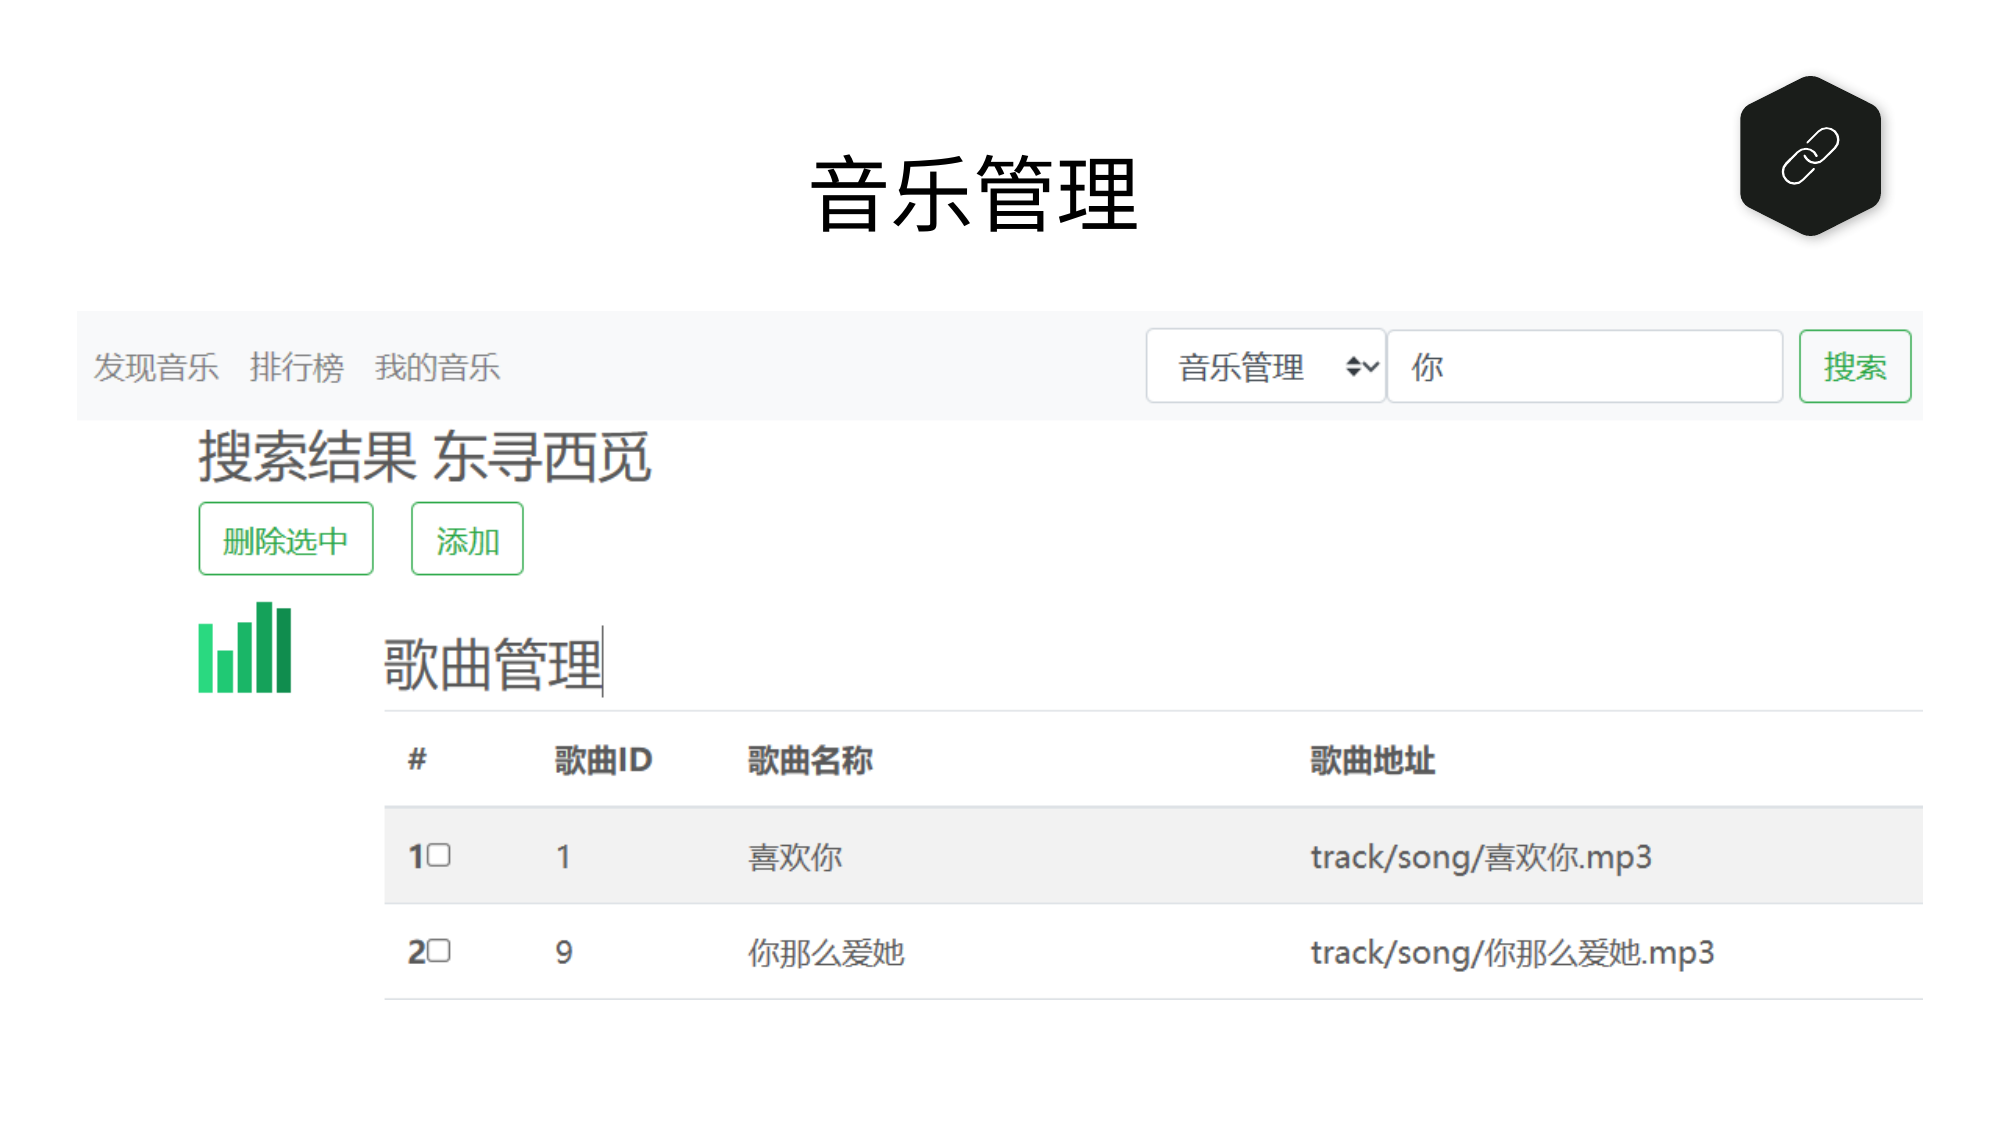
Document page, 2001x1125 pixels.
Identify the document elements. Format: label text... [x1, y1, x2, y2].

text_box [1739, 75, 1882, 237]
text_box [1780, 127, 1841, 185]
picture [77, 311, 1923, 1000]
text_box 音乐管理 [721, 135, 1226, 250]
